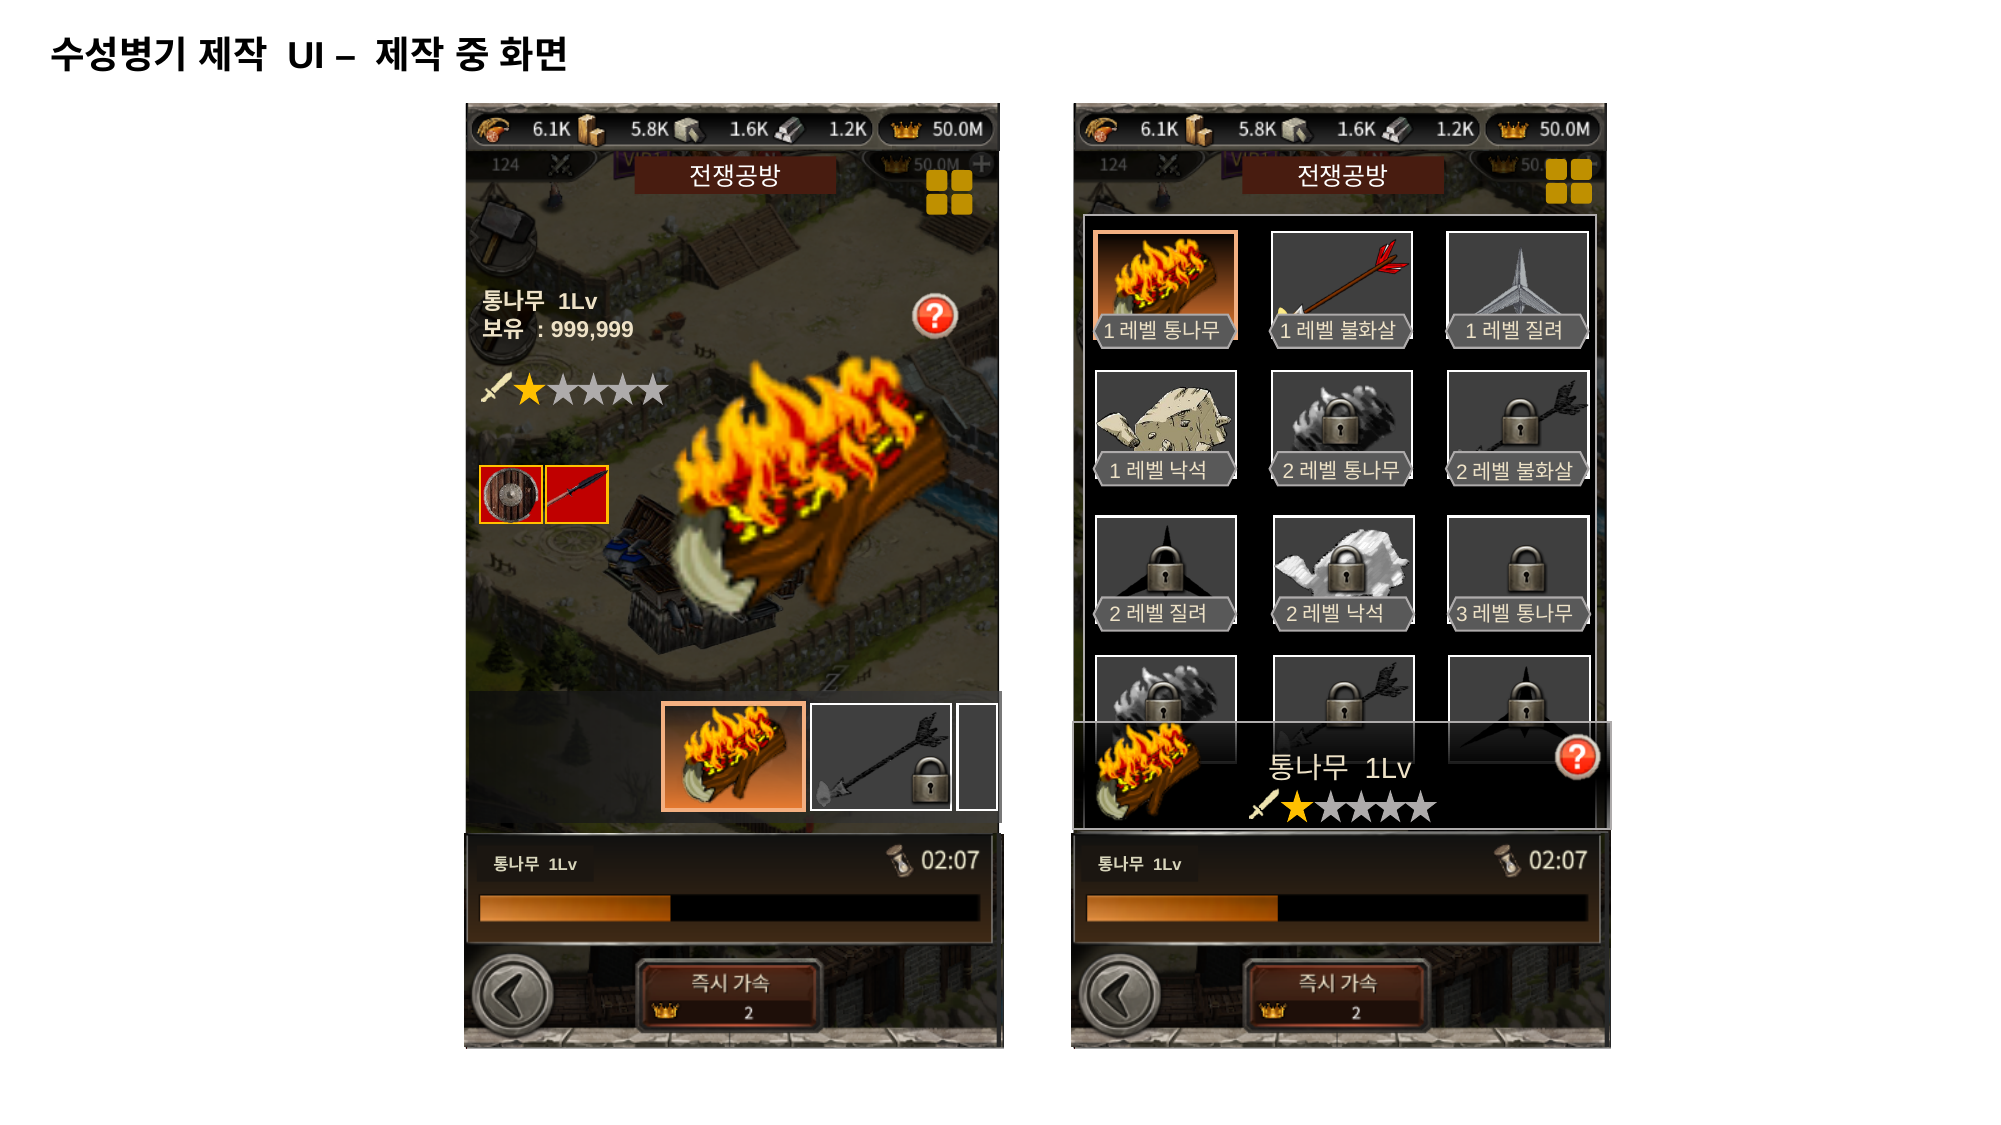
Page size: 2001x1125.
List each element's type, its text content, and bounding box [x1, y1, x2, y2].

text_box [1545, 158, 1593, 204]
picture [1071, 103, 1612, 1049]
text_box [512, 372, 670, 406]
text_box 수성병기 제작 UI – 제작 중 화면 [35, 23, 622, 84]
picture [464, 103, 1004, 1049]
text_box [926, 169, 973, 215]
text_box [1280, 789, 1438, 823]
